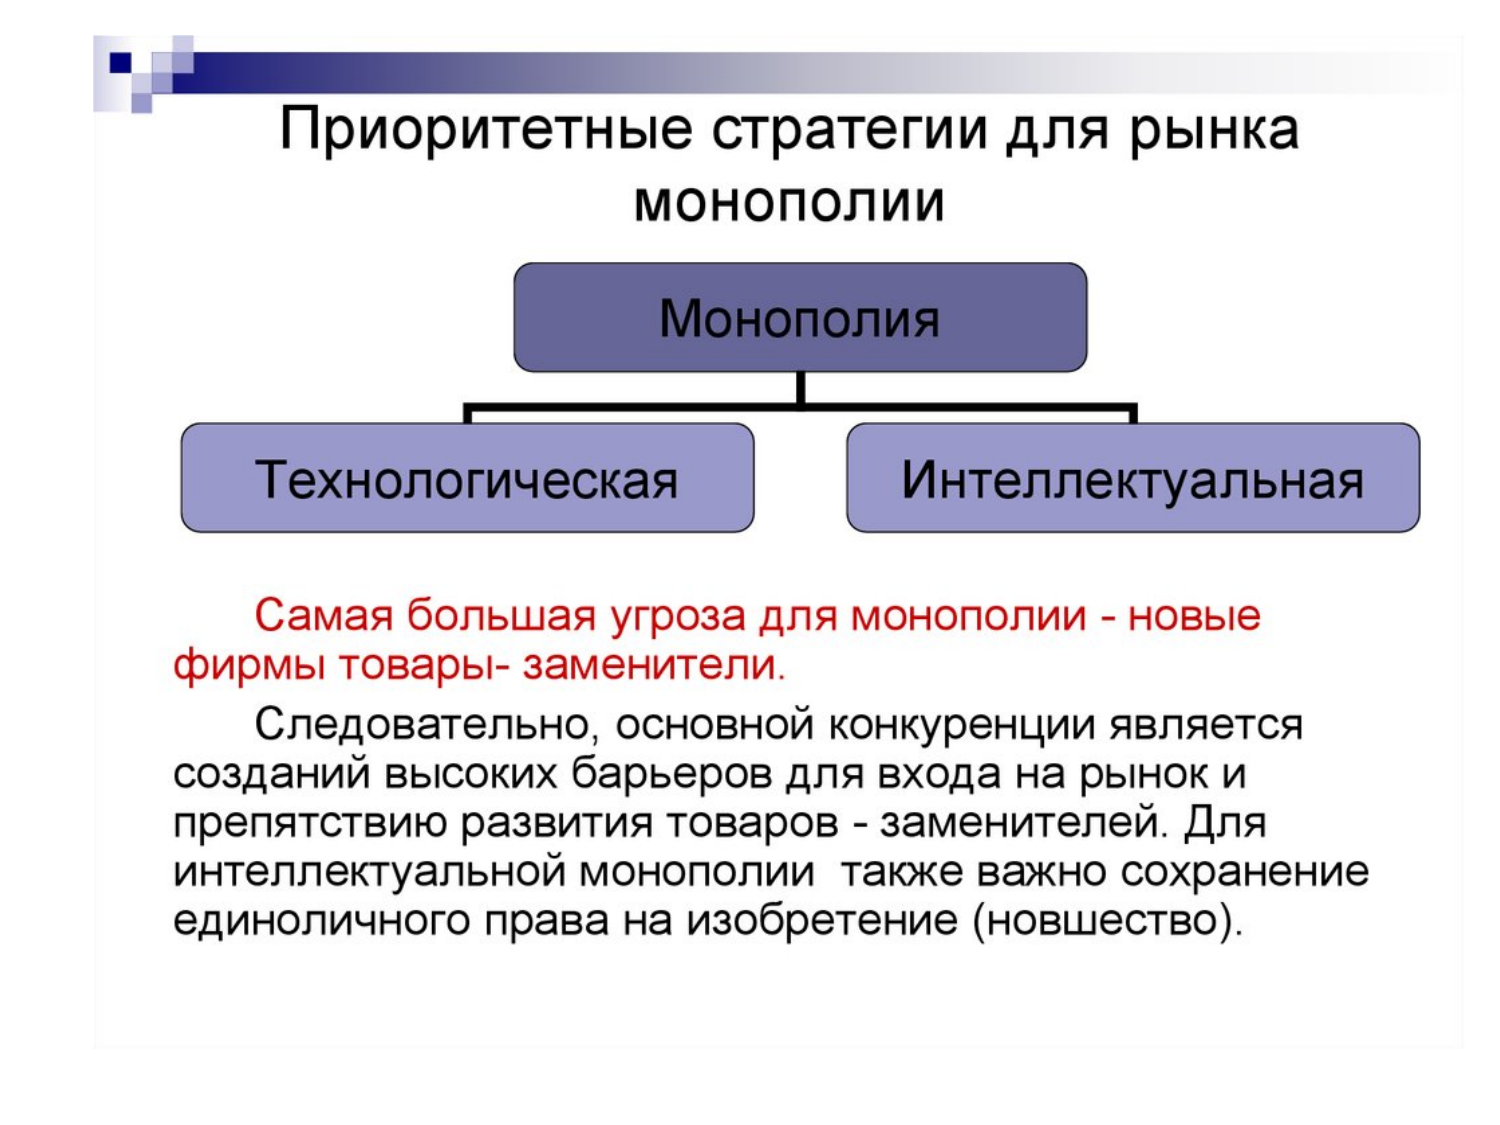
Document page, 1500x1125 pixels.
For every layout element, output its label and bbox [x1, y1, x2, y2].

picture [93, 34, 1466, 1050]
